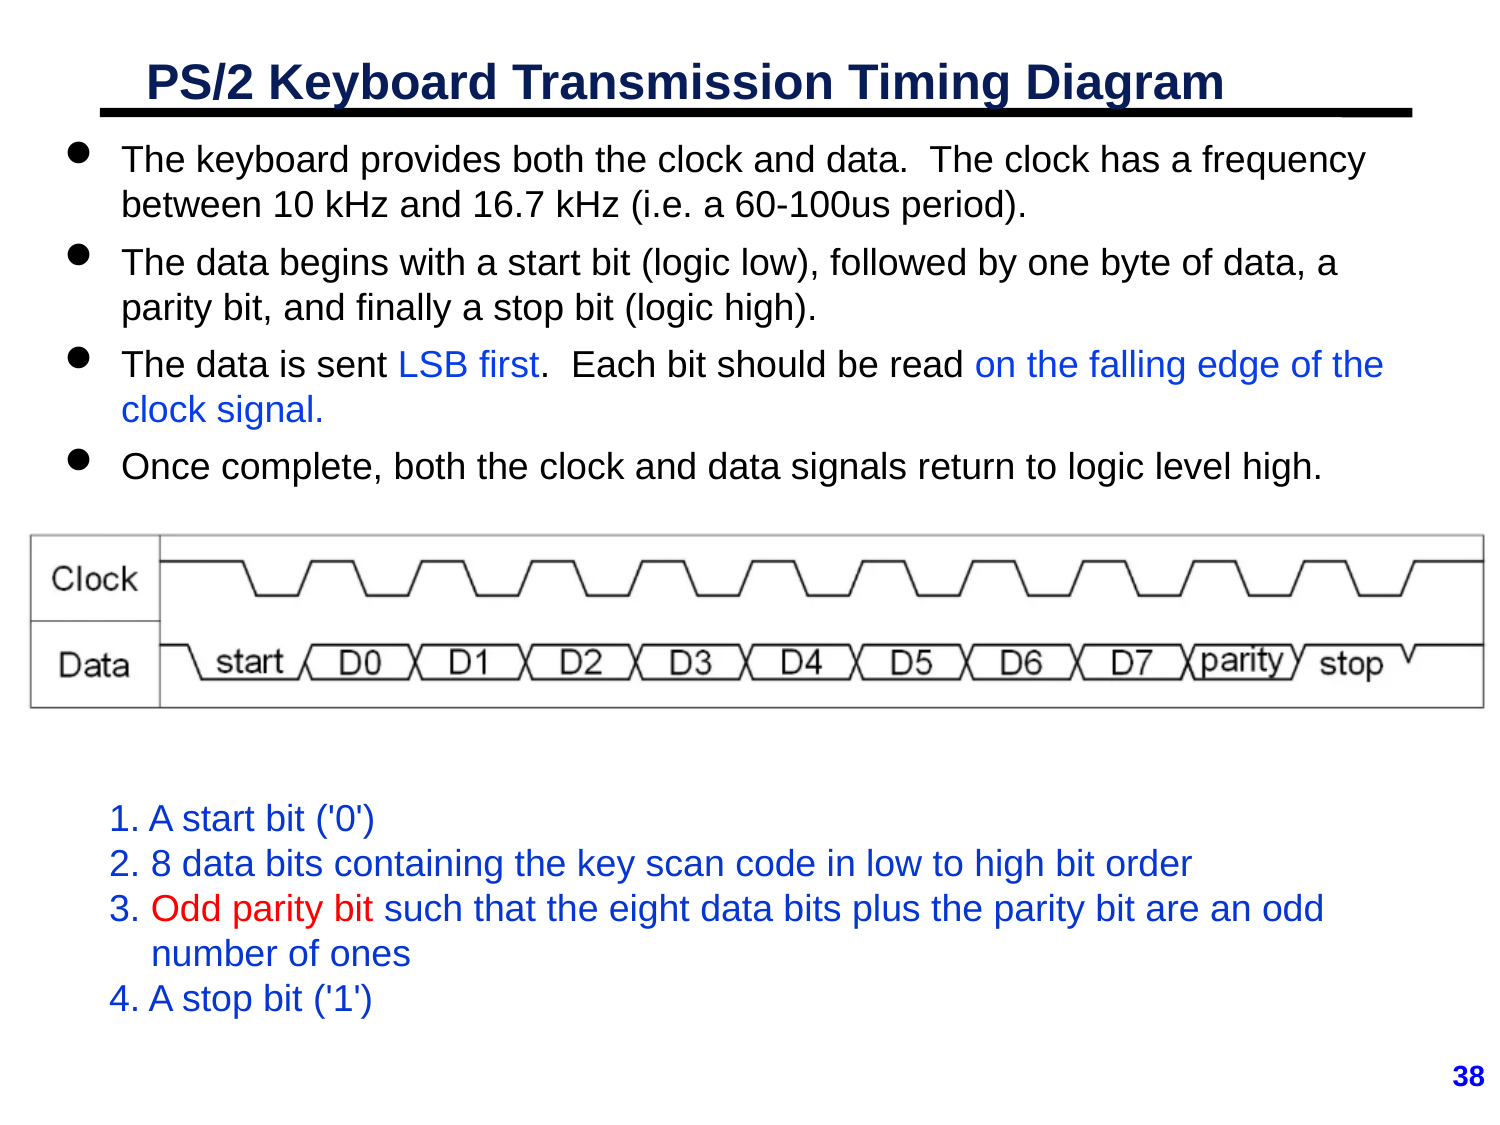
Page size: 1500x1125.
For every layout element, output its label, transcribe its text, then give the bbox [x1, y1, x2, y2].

text_box PS/2 Keyboard Transmission Timing Diagram [131, 50, 1294, 90]
text_box 38 [1187, 1049, 1500, 1125]
picture [23, 524, 1489, 717]
text_box 1. A start bit ('0') 2. 8 data bits containing the key scan code in low to high bit order 3. Odd parity bit such that the eight data bits plus the parity bit are an odd number of ones 4. A stop bit ('1') [94, 786, 1359, 1027]
text_box The keyboard provides both the clock and data. The clock has a frequency between 10 kHz and 16.7 kHz (i.e. a 60-100us period). The data begins with a start bit (logic low), followed by one byte of data, a parity bit, and finally a stop bit (logic high). The data is sent LSB first. Each bit should be read on the falling edge of the clock signal. Once complete, both the clock and data signals return to logic level high. [17, 127, 1436, 495]
